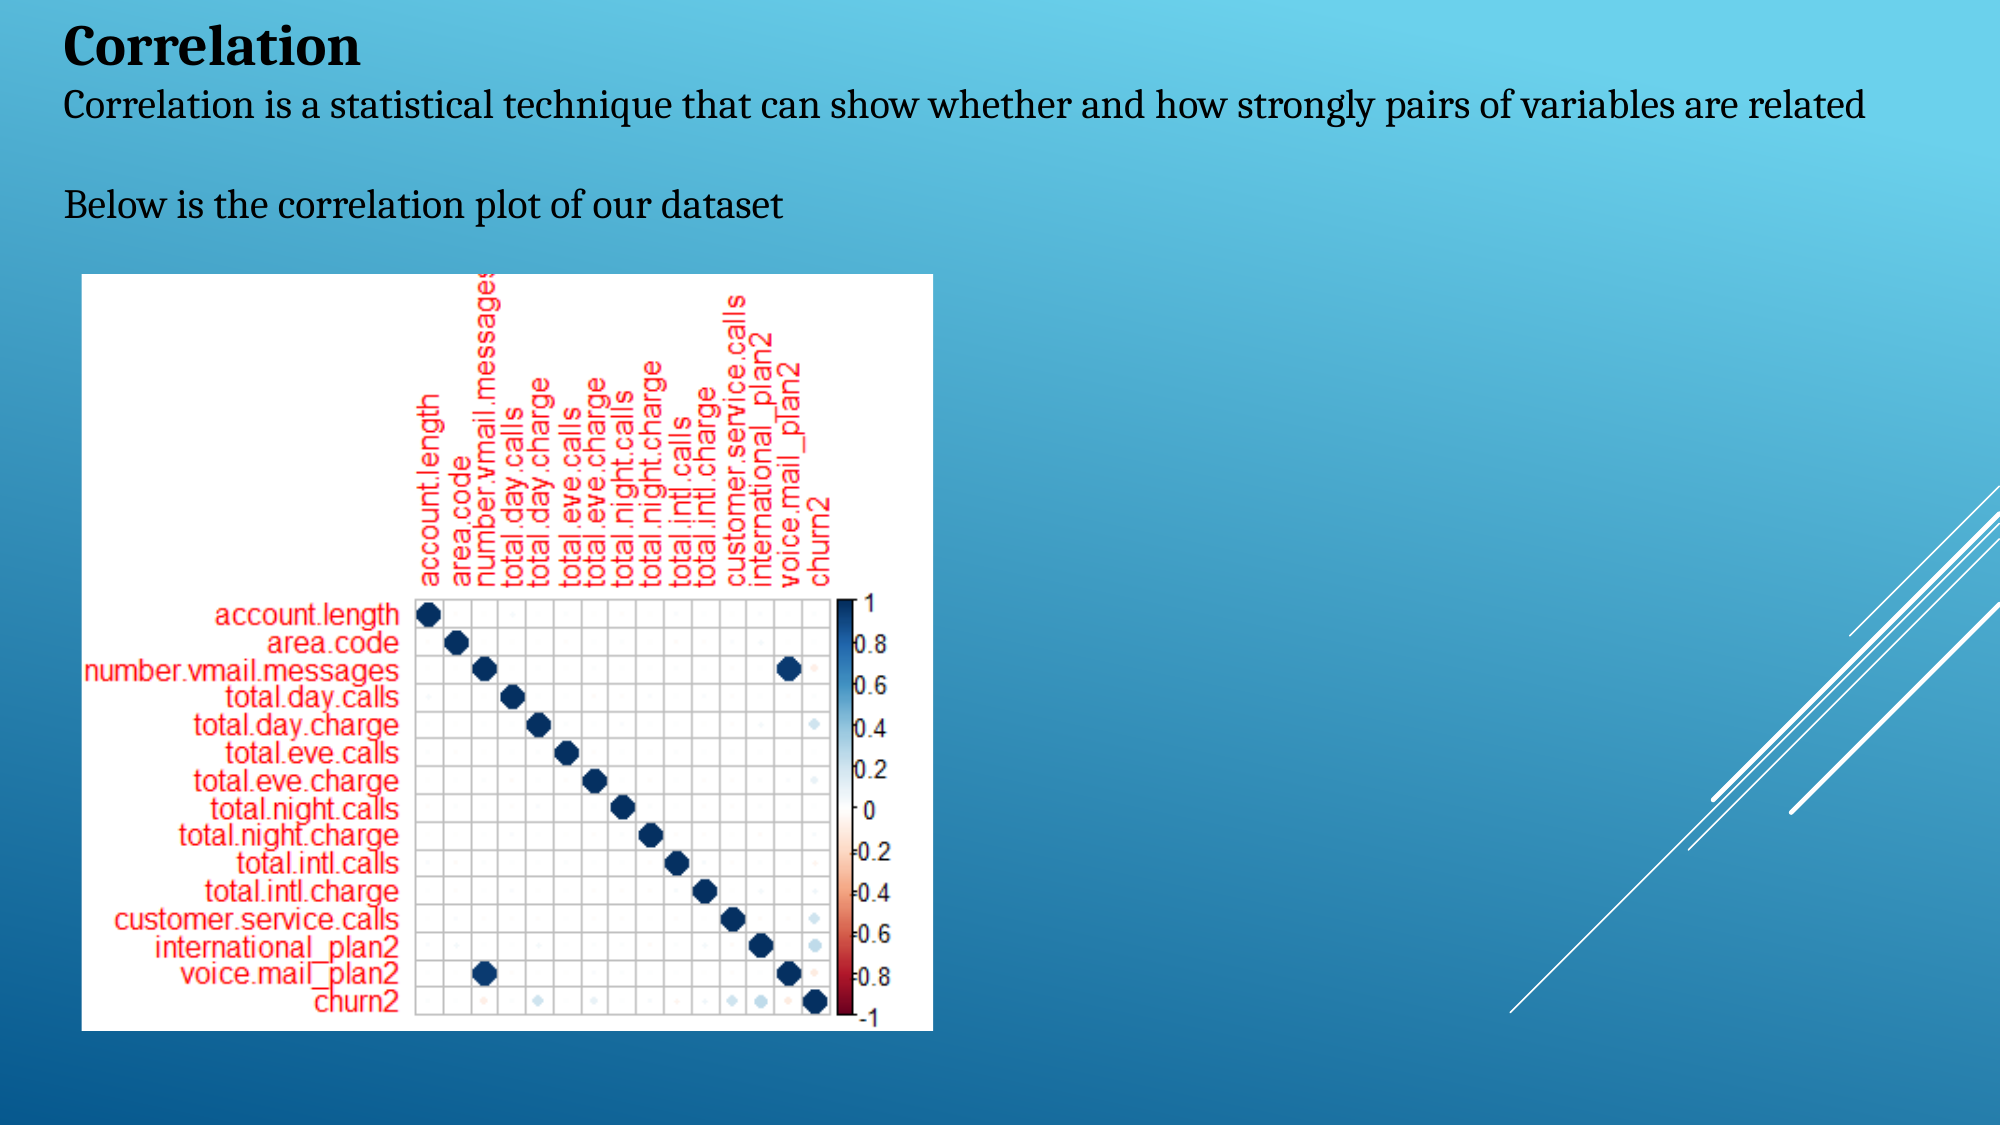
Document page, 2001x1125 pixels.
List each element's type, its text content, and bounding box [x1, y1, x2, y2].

picture [81, 269, 934, 1032]
text_box Correlation Correlation is a statistical technique that can show whether and how strongly pairs of variables are related Below is the correlation plot of our dataset [48, 0, 1882, 235]
